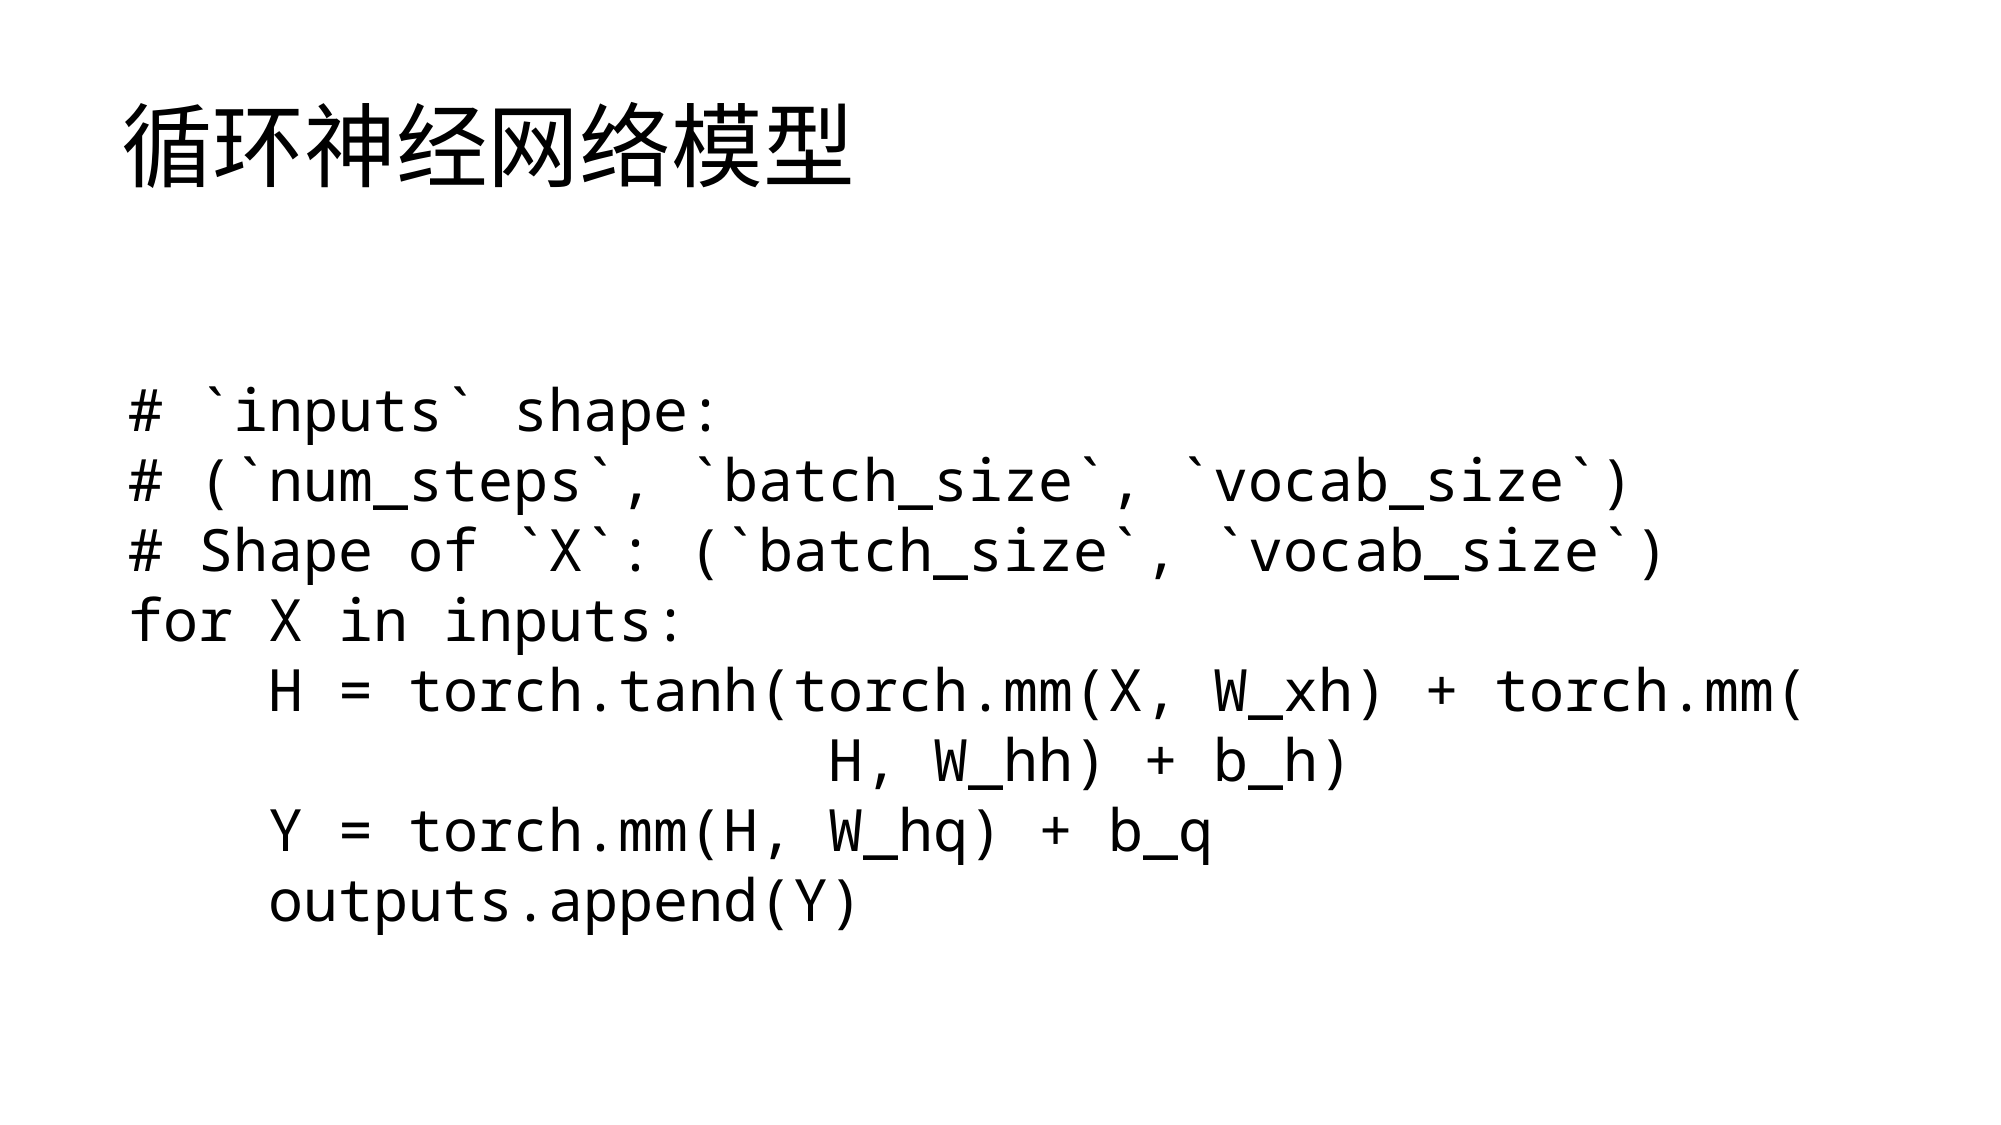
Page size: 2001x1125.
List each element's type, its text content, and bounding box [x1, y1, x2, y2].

text_box # `inputs` shape: # (`num_steps`, `batch_size`, `vocab_size`) # Shape of `X`: (`batch_size`, `vocab_size`) for X in inputs: H = torch.tanh(torch.mm(X, W_xh) + torch.mm( H, W_hh) + b_h) Y = torch.mm(H, W_hq) + b_q outputs.append(Y) [113, 366, 1824, 941]
title 循环神经网络模型 [106, 42, 1832, 260]
